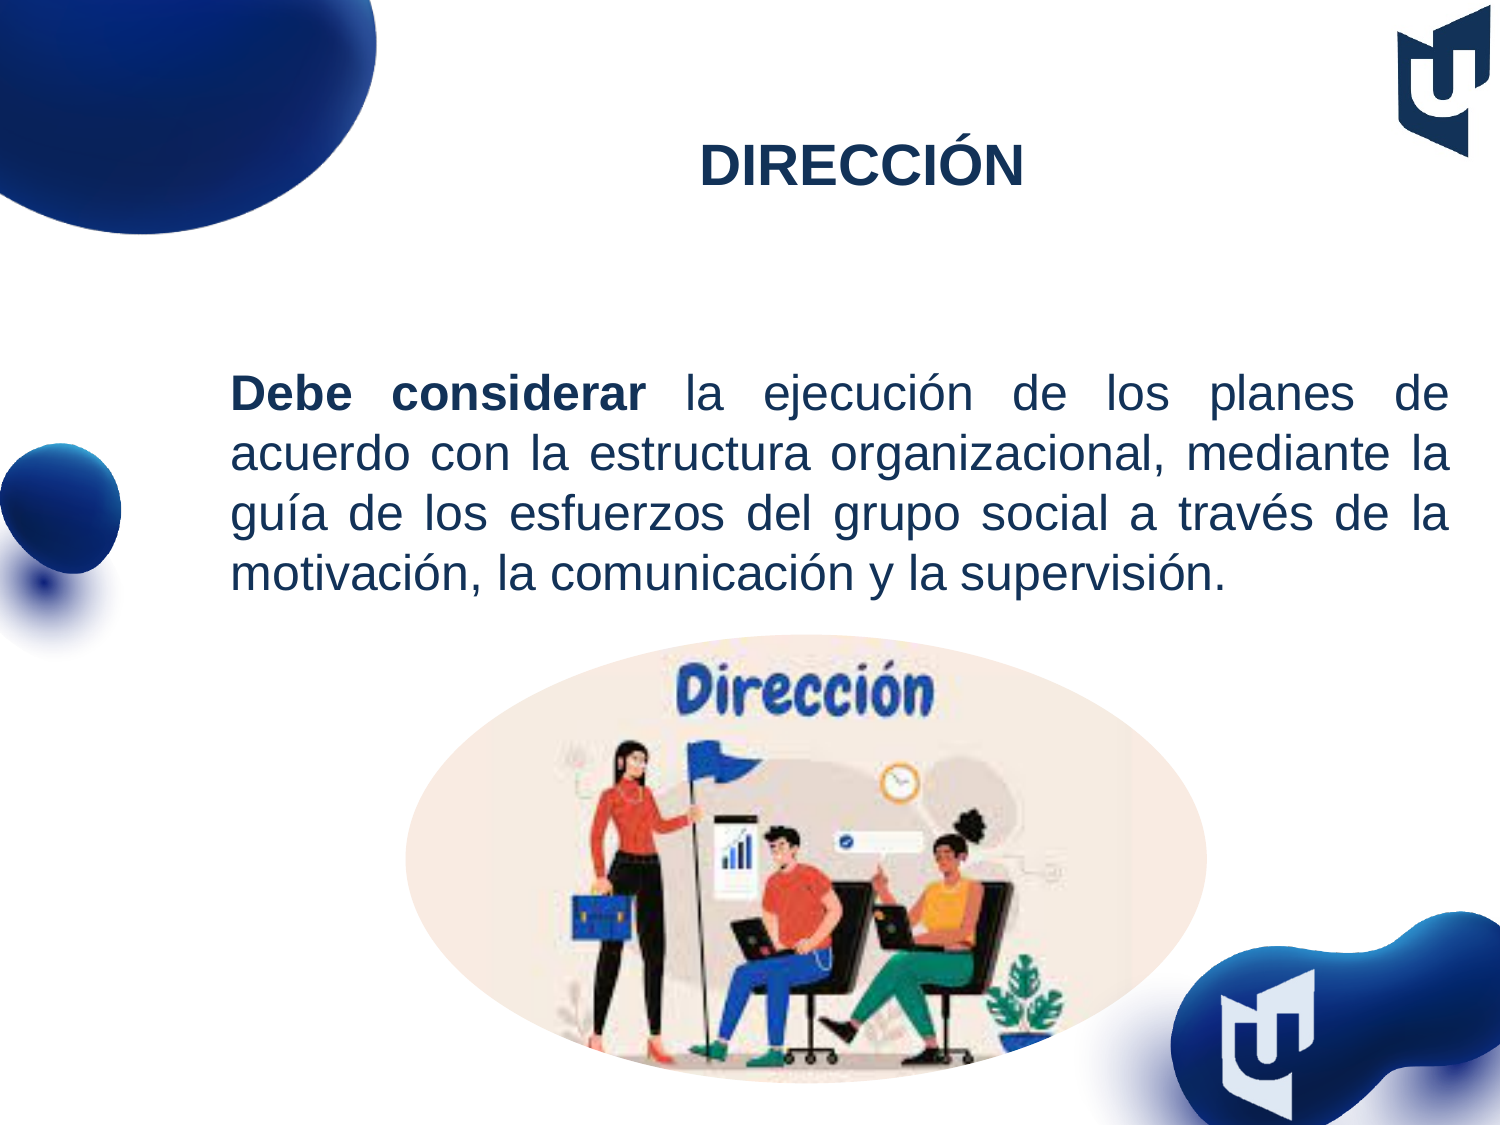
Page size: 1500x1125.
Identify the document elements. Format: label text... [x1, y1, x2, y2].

picture [405, 634, 1500, 1125]
text_box DIRECCIÓN [398, 119, 1353, 205]
picture [1386, 0, 1500, 162]
text_box Debe considerar la ejecución de los planes de acuerdo con la estructura organizacional, mediante la guía de los esfuerzos del grupo social a través de la motivación, la comunicación y la supervisión. [215, 352, 1466, 608]
picture [0, 0, 473, 378]
picture [0, 402, 168, 695]
